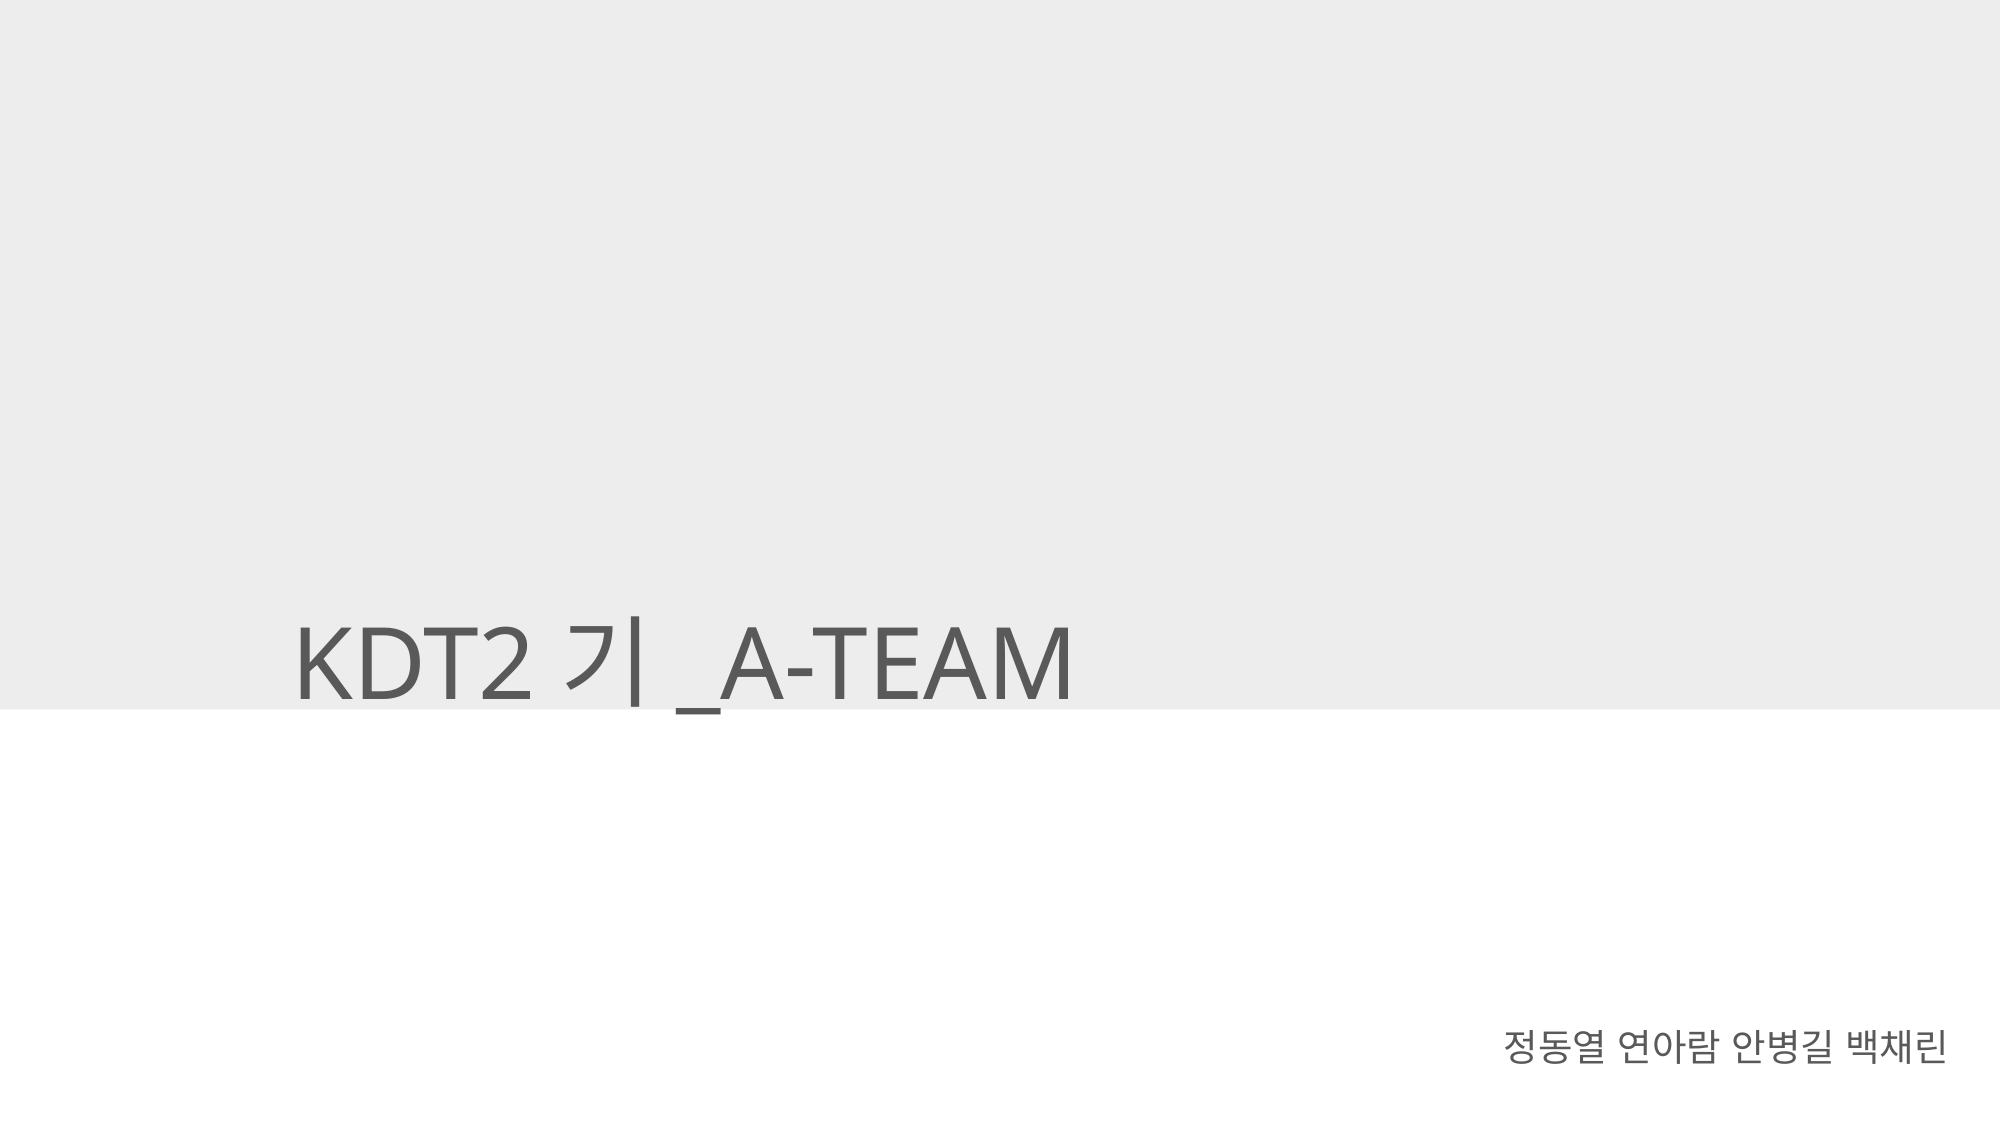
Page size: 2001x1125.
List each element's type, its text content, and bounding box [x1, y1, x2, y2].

text_box KDT2기_A-TEAM [276, 592, 1288, 728]
text_box [0, 0, 2000, 711]
text_box 정동열 연아람 안병길 백채린 [1489, 1016, 1965, 1077]
